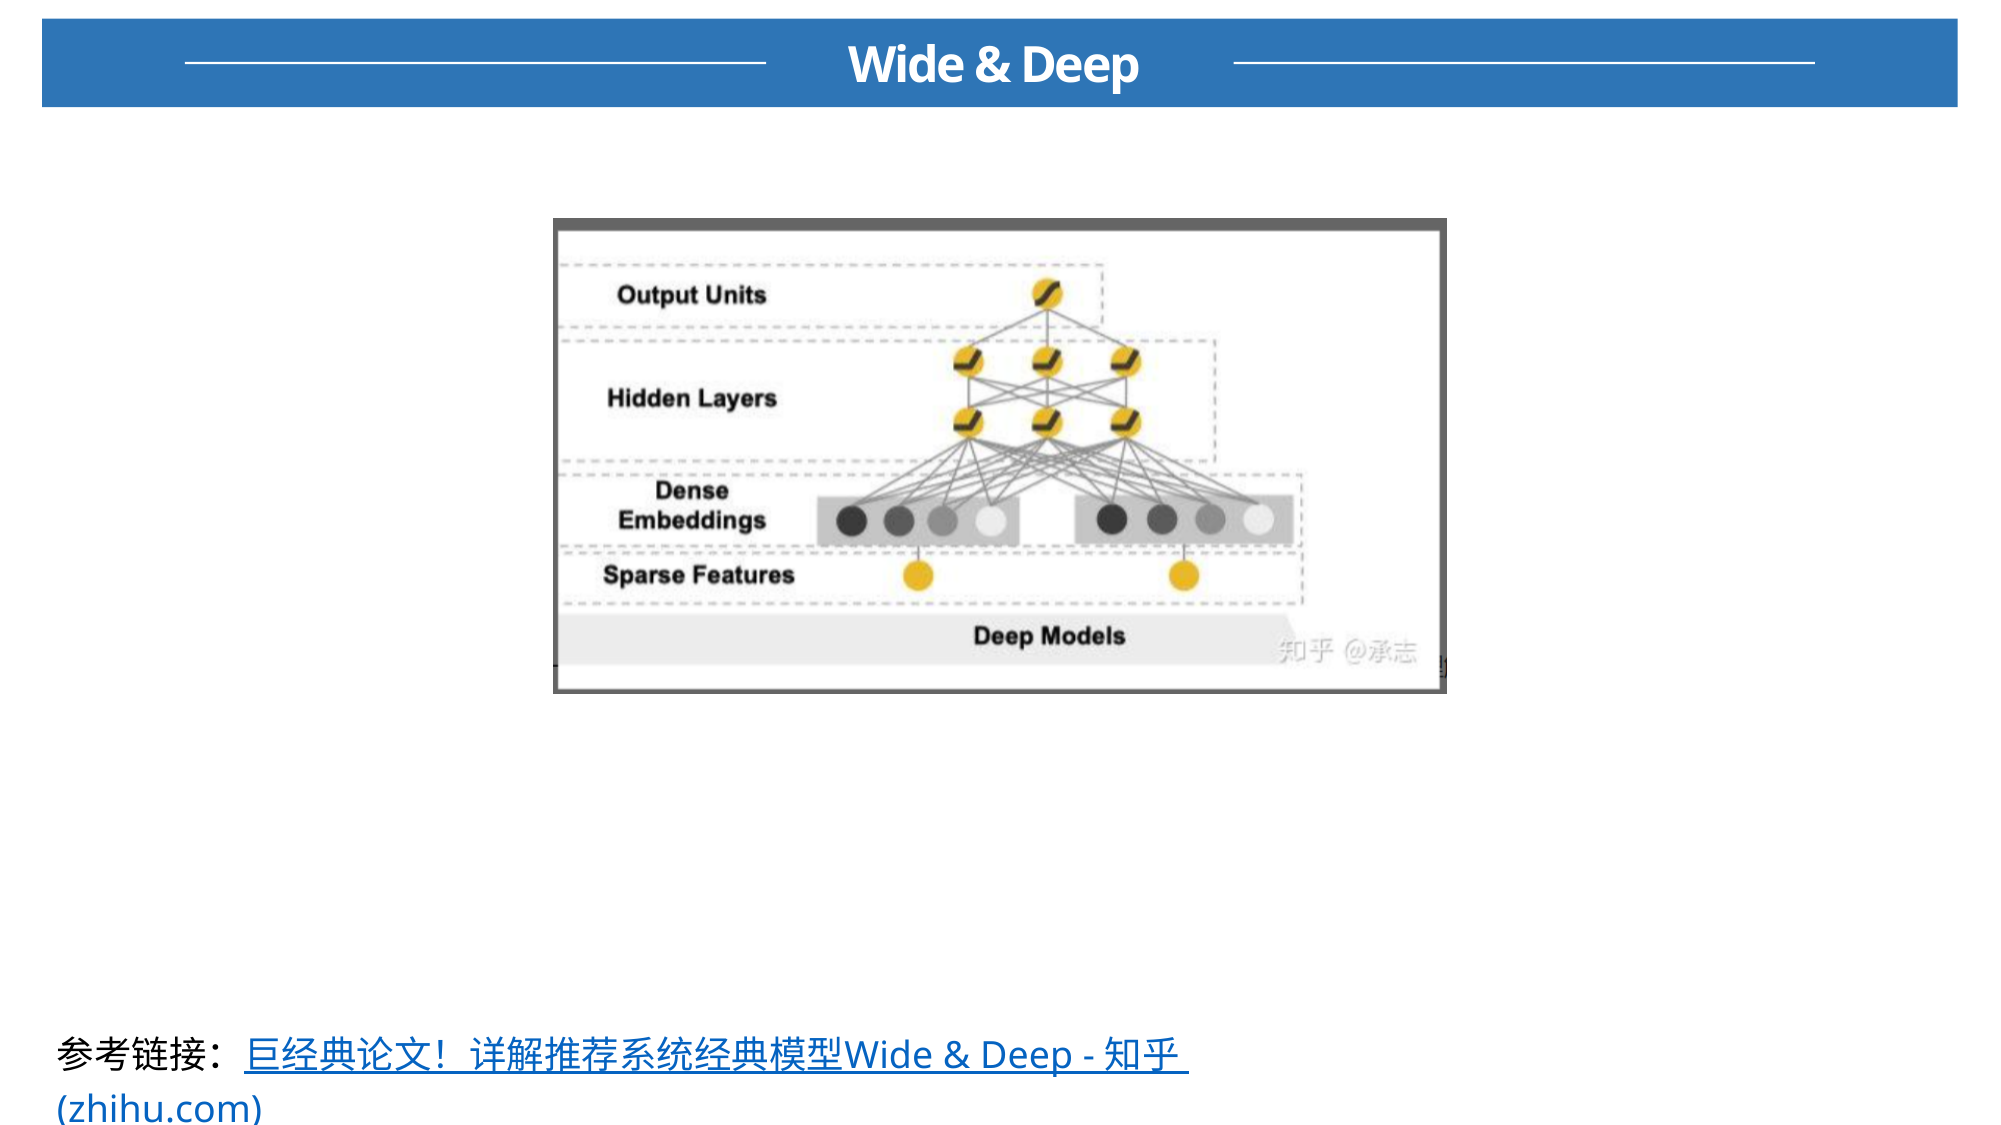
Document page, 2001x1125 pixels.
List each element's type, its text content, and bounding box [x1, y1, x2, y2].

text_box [184, 61, 1815, 65]
text_box Wide & Deep [722, 65, 1267, 100]
text_box [41, 18, 1959, 108]
picture [553, 218, 1447, 694]
text_box 参考链接：巨经典论文！详解推荐系统经典模型Wide & Deep - 知乎 (zhihu.com) [42, 1023, 1409, 1125]
text_box Wide & Deep [722, 25, 1267, 61]
